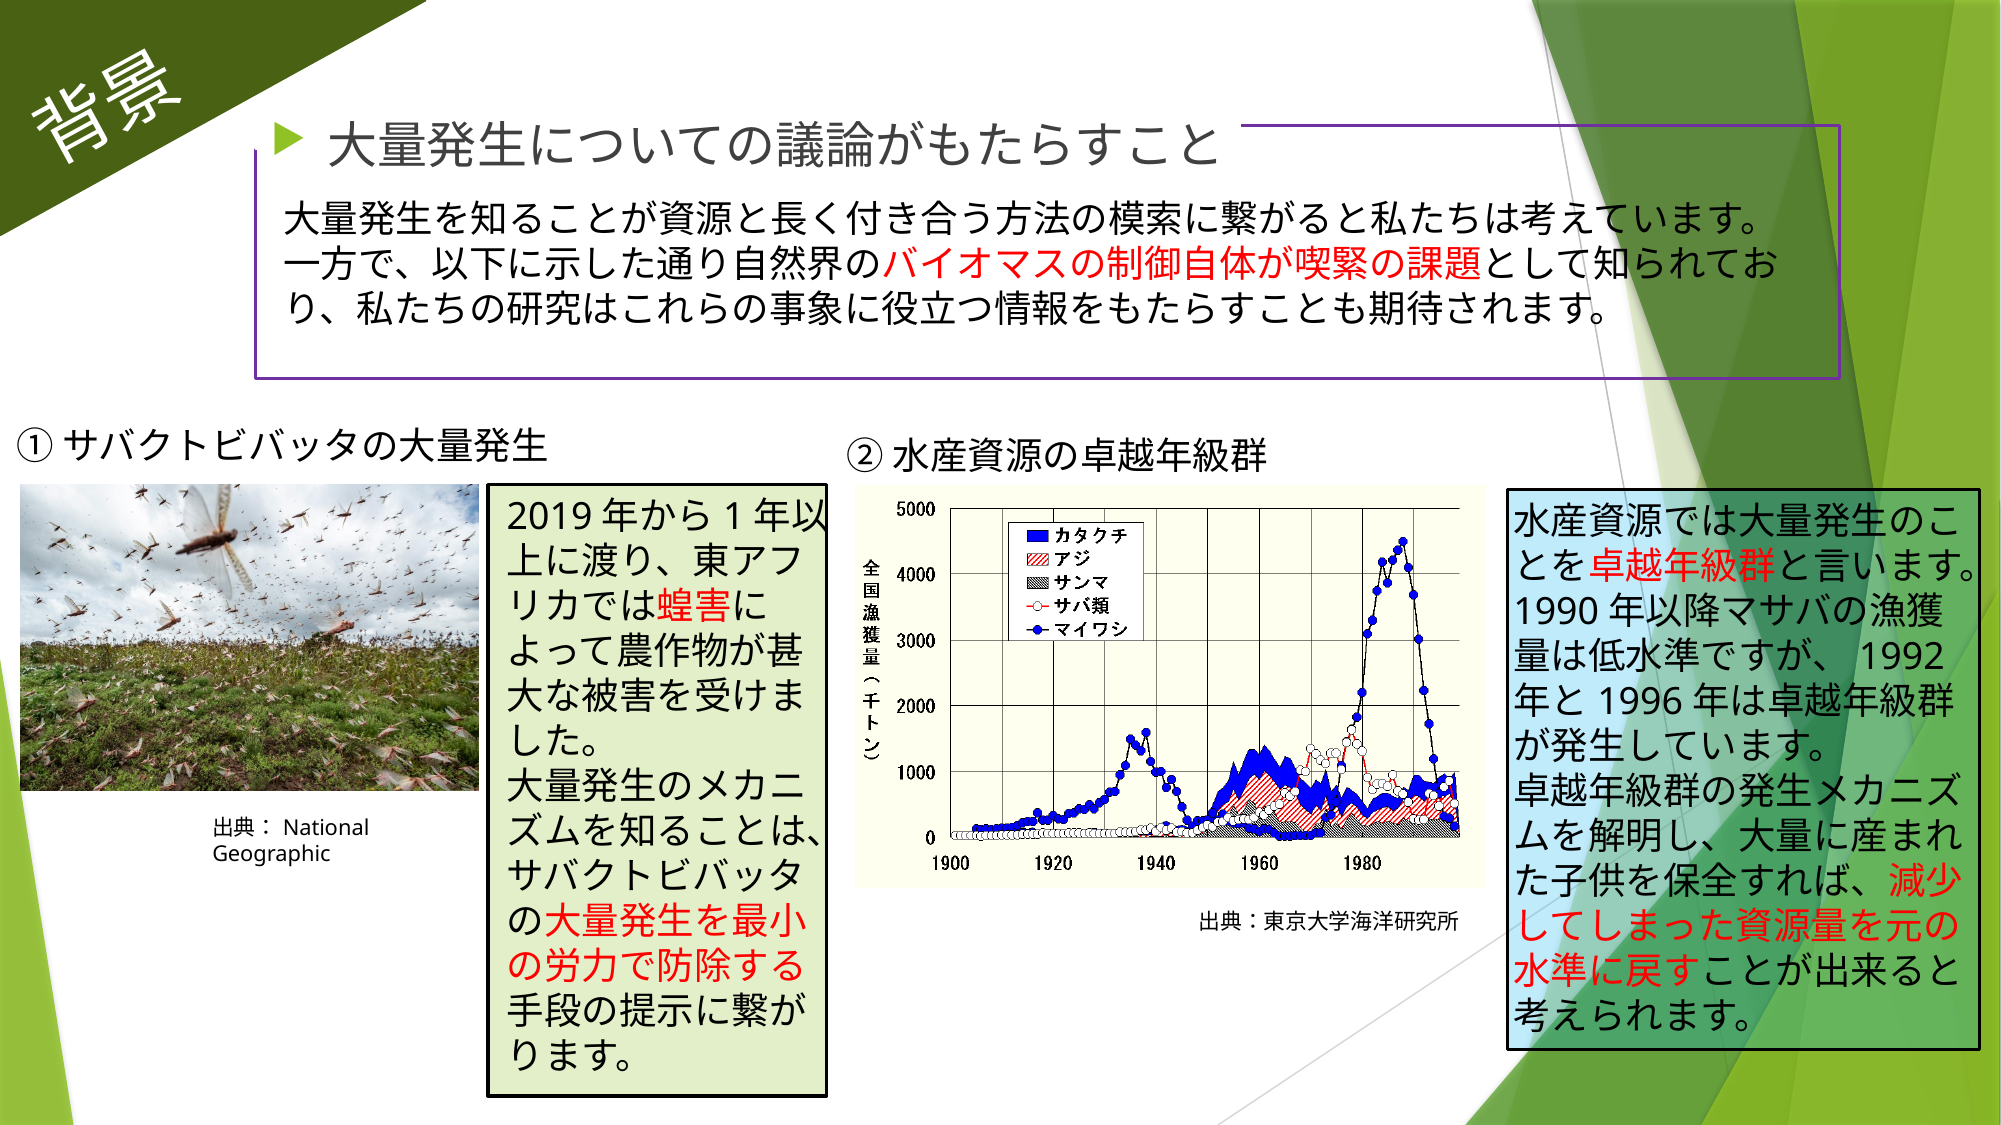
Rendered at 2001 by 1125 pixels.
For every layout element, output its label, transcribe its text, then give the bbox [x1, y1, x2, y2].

picture [854, 484, 1486, 889]
text_box [486, 874, 828, 1098]
text_box ①サバクトビバッタの大量発生 [1, 414, 585, 475]
text_box [0, 0, 427, 236]
text_box [254, 124, 1841, 380]
text_box 出典：National Geographic [197, 805, 499, 874]
text_box [486, 483, 828, 805]
picture [19, 484, 480, 791]
text_box 背景 [1, 13, 213, 194]
text_box ②水産資源の卓越年級群 [831, 424, 1415, 485]
list 大量発生についての議論がもたらすこと [255, 76, 1637, 279]
text_box [1506, 1044, 1981, 1051]
text_box 水産資源では大量発生のことを卓越年級群と言います。 1990年以降マサバの漁獲量は低水準ですが、1992年と1996年は卓越年級群が発生しています。 卓越年級群の発生メカニズムを解明し、大量に産まれた子供を保全すれば、減少してしまった資源量を元の水準に戻すことが出来ると考えられます。 [1498, 489, 1995, 1044]
text_box 出典：東京大学海洋研究所 [1183, 900, 1486, 942]
text_box 2019年から1年以上に渡り、東アフリカでは蝗害によって農作物が甚大な被害を受けました。 大量発生のメカニズムを知ることは、サバクトビバッタの大量発生を最小の労力で防除する手段の提示に繋がります。 [491, 484, 848, 1085]
text_box 大量発生を知ることが資源と長く付き合う方法の模索に繋がると私たちは考えています。 一方で、以下に示した通り自然界のバイオマスの制御自体が喫緊の課題として知られており、私たちの研究はこれらの事象に役立つ情報をもたらすことも期待されます。 [268, 187, 1813, 338]
